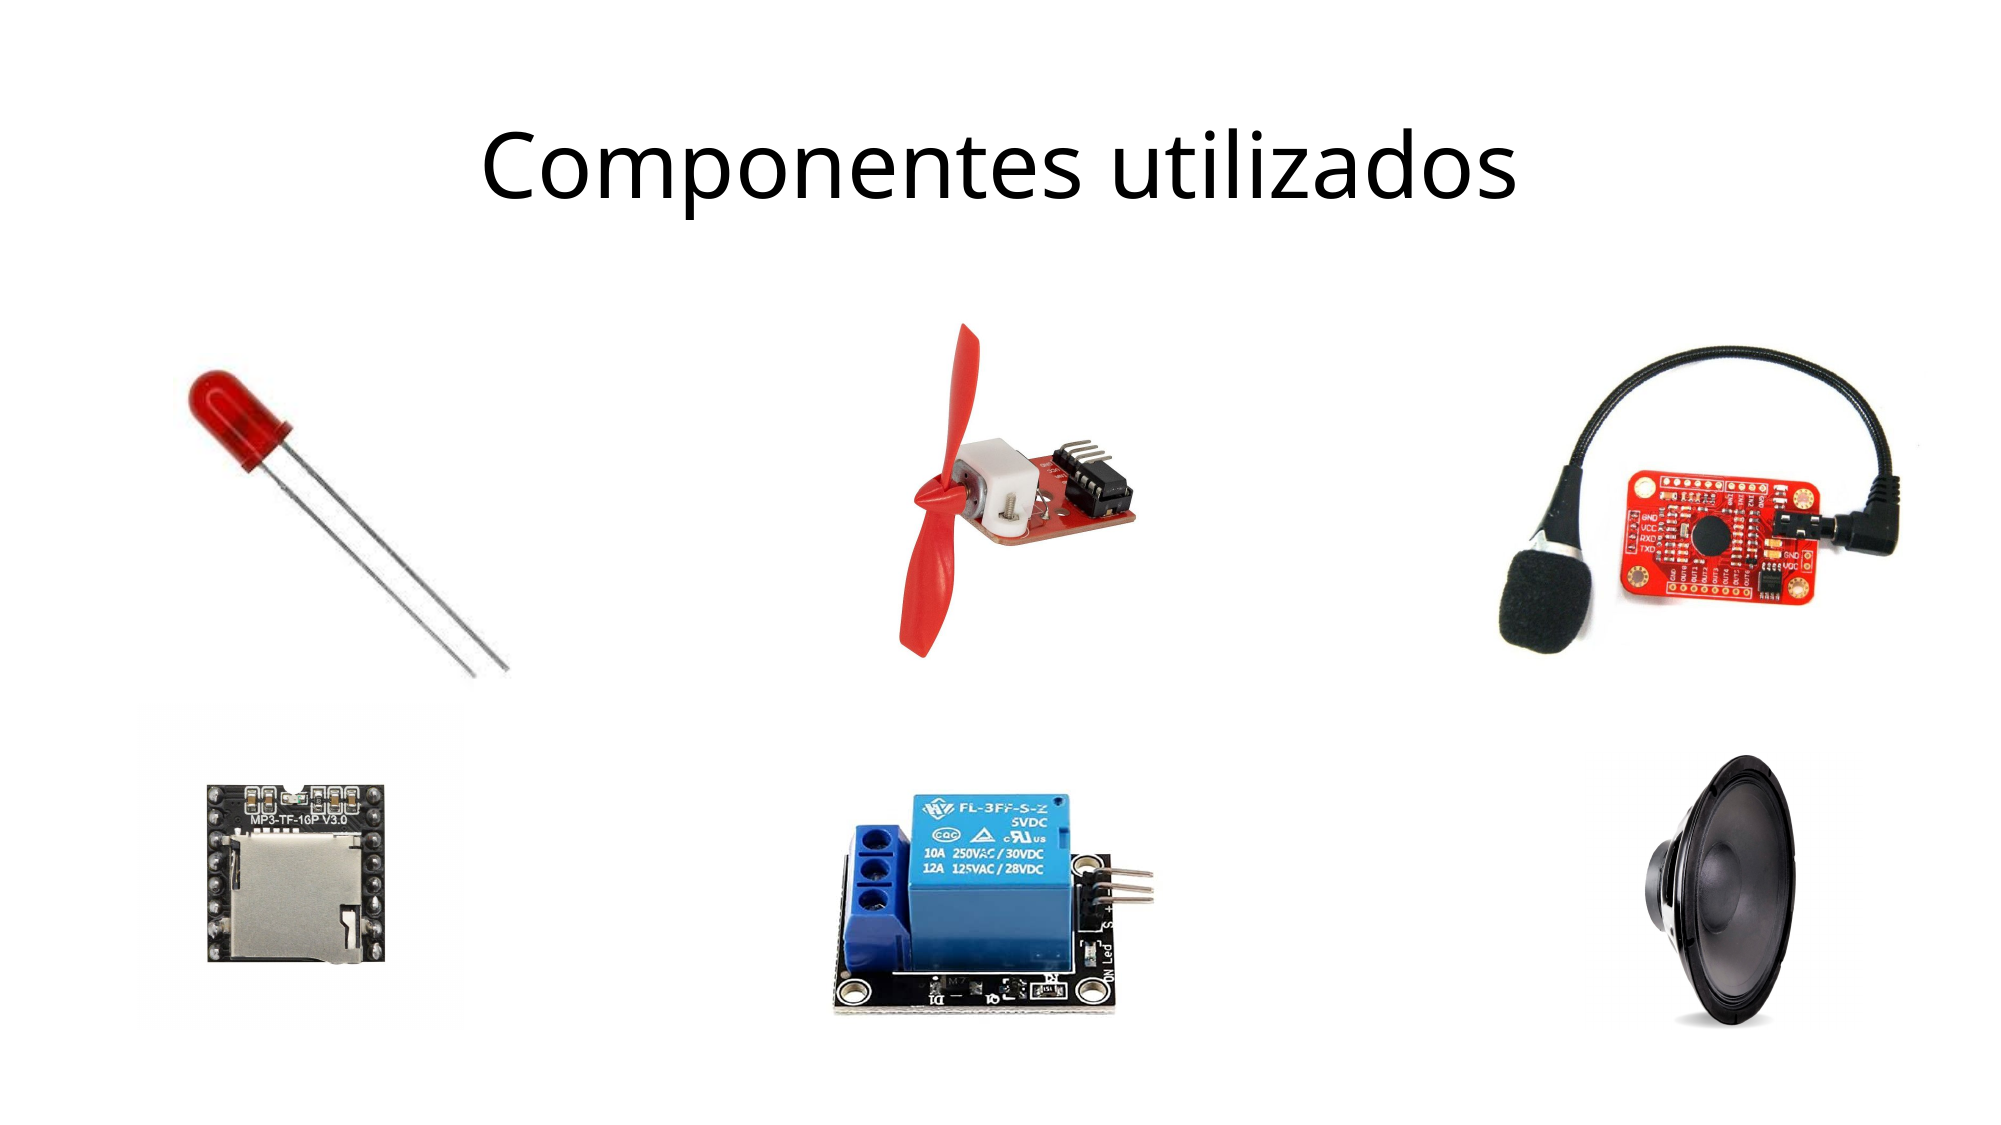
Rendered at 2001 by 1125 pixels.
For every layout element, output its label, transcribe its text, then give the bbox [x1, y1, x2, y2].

picture [1584, 751, 1863, 1031]
picture [841, 315, 1193, 667]
picture [795, 717, 1179, 1101]
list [1475, 326, 1929, 667]
picture [136, 353, 525, 1031]
title Componentes utilizados [137, 59, 1863, 278]
